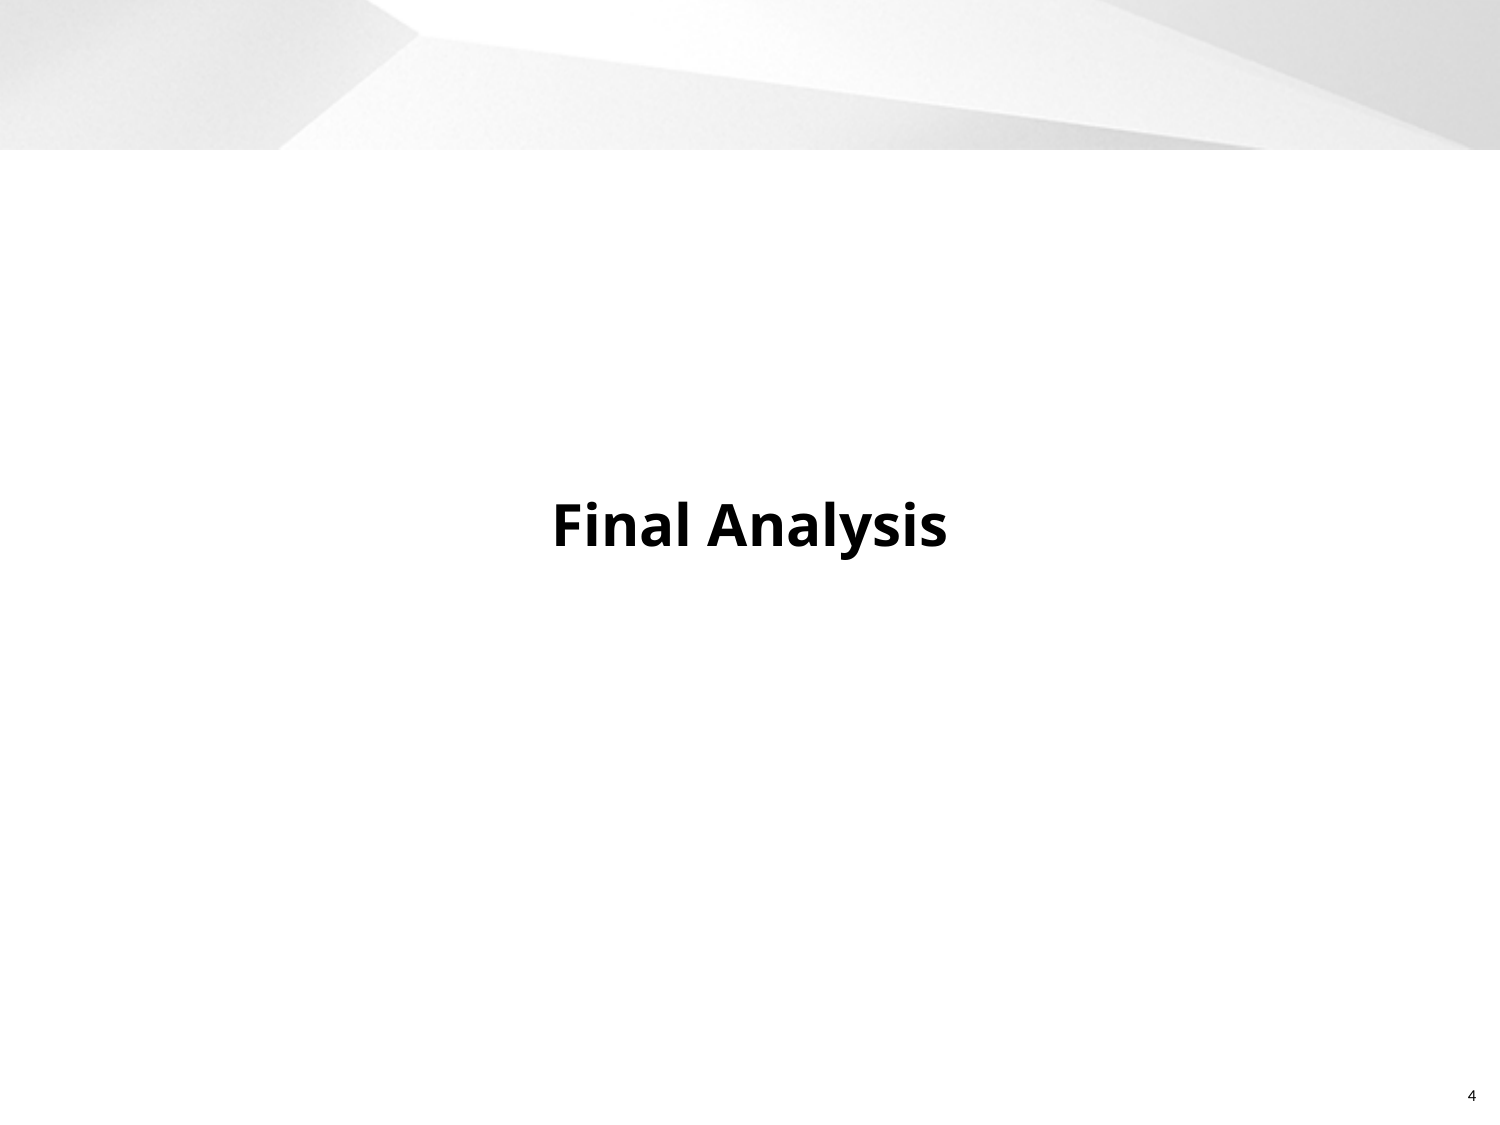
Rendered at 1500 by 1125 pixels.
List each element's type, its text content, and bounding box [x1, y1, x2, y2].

picture [0, 0, 1500, 150]
title Final Analysis [103, 480, 1397, 644]
